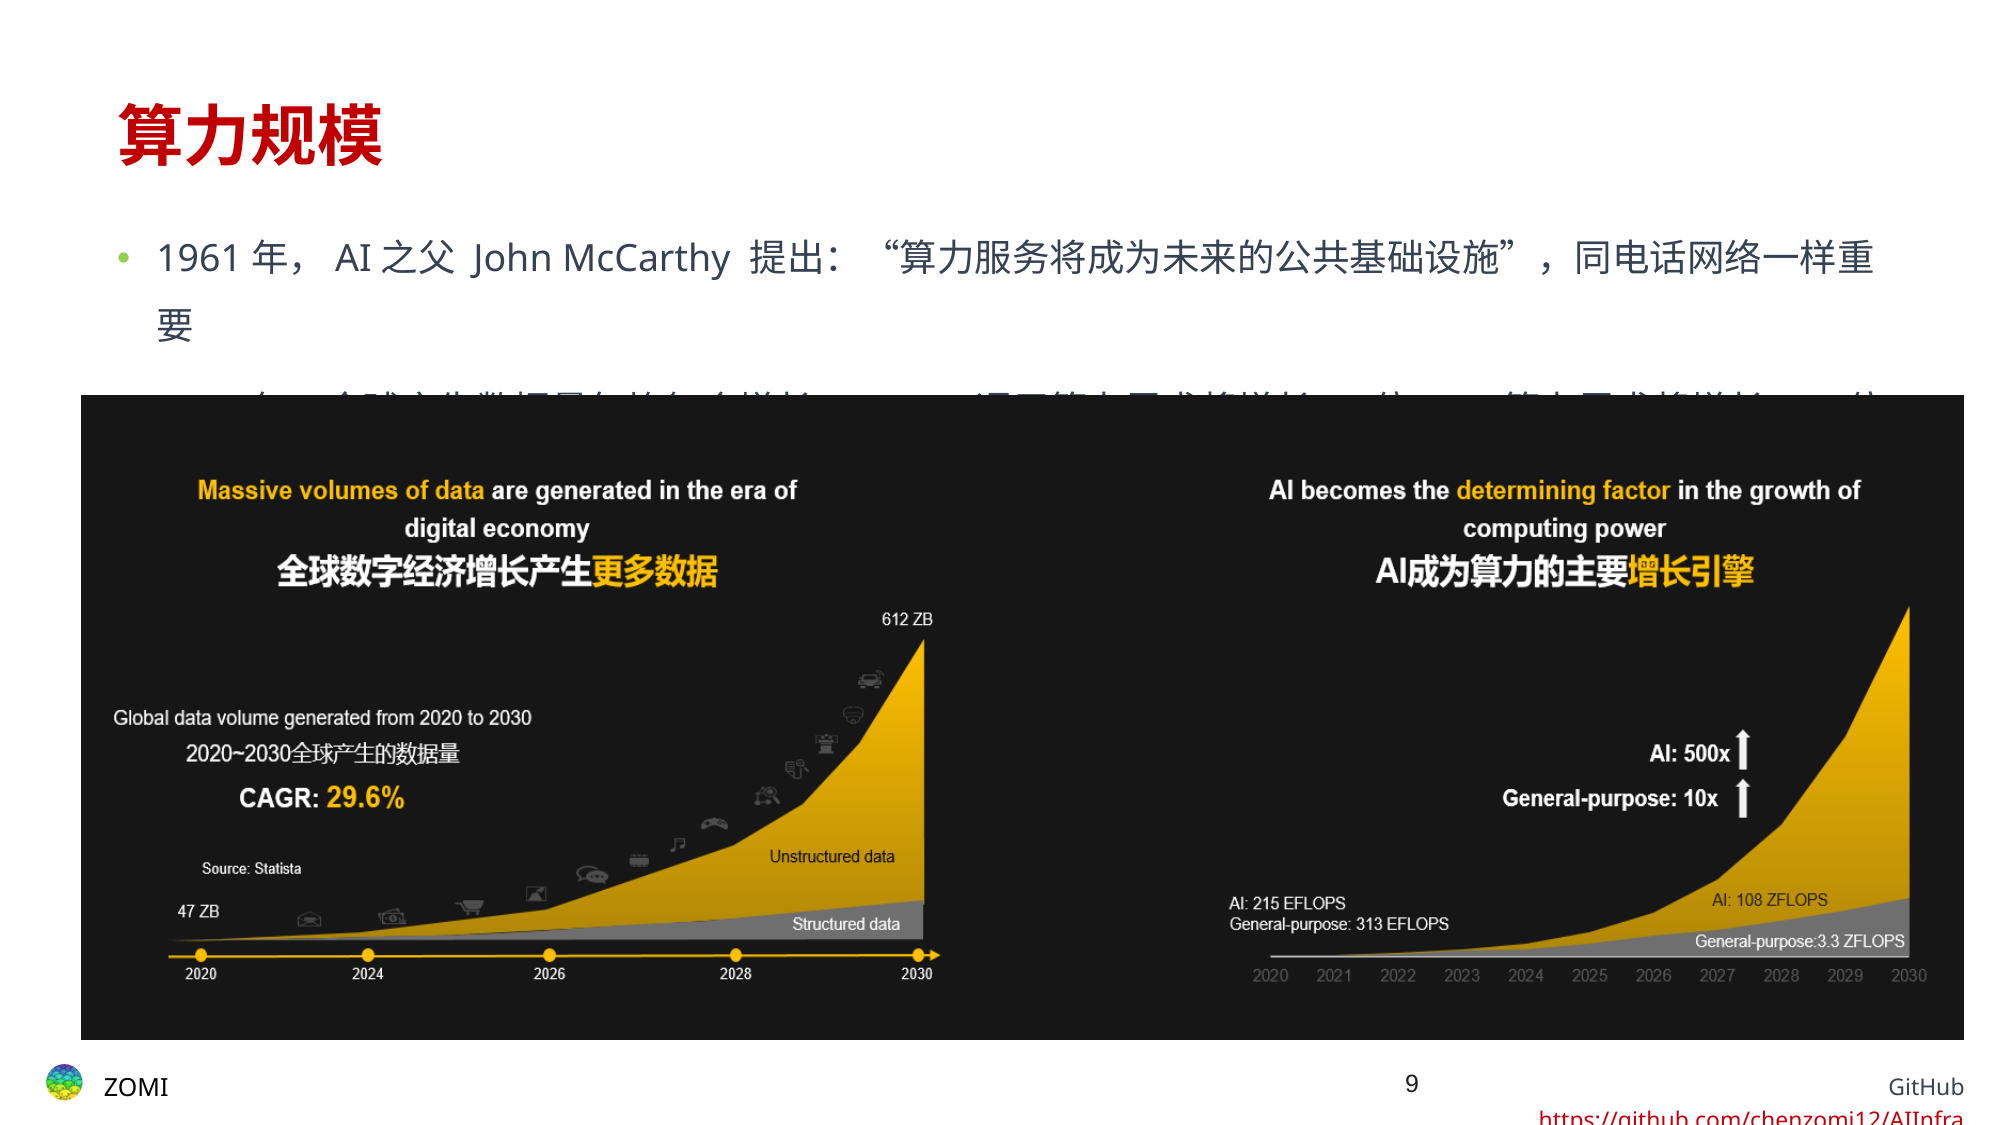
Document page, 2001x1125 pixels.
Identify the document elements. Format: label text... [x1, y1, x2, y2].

picture [47, 1065, 82, 1100]
picture [81, 395, 1964, 1040]
list 1961年，AI之父 John McCarthy 提出：“算力服务将成为未来的公共基础设施”，同电话网络一样重要 2030年，全球产生数据量年均复合增长29.6%，通用算力需求将增长10倍，AI算力需求将增长500倍 [102, 204, 1901, 395]
title 算力规模 [102, 85, 1901, 183]
